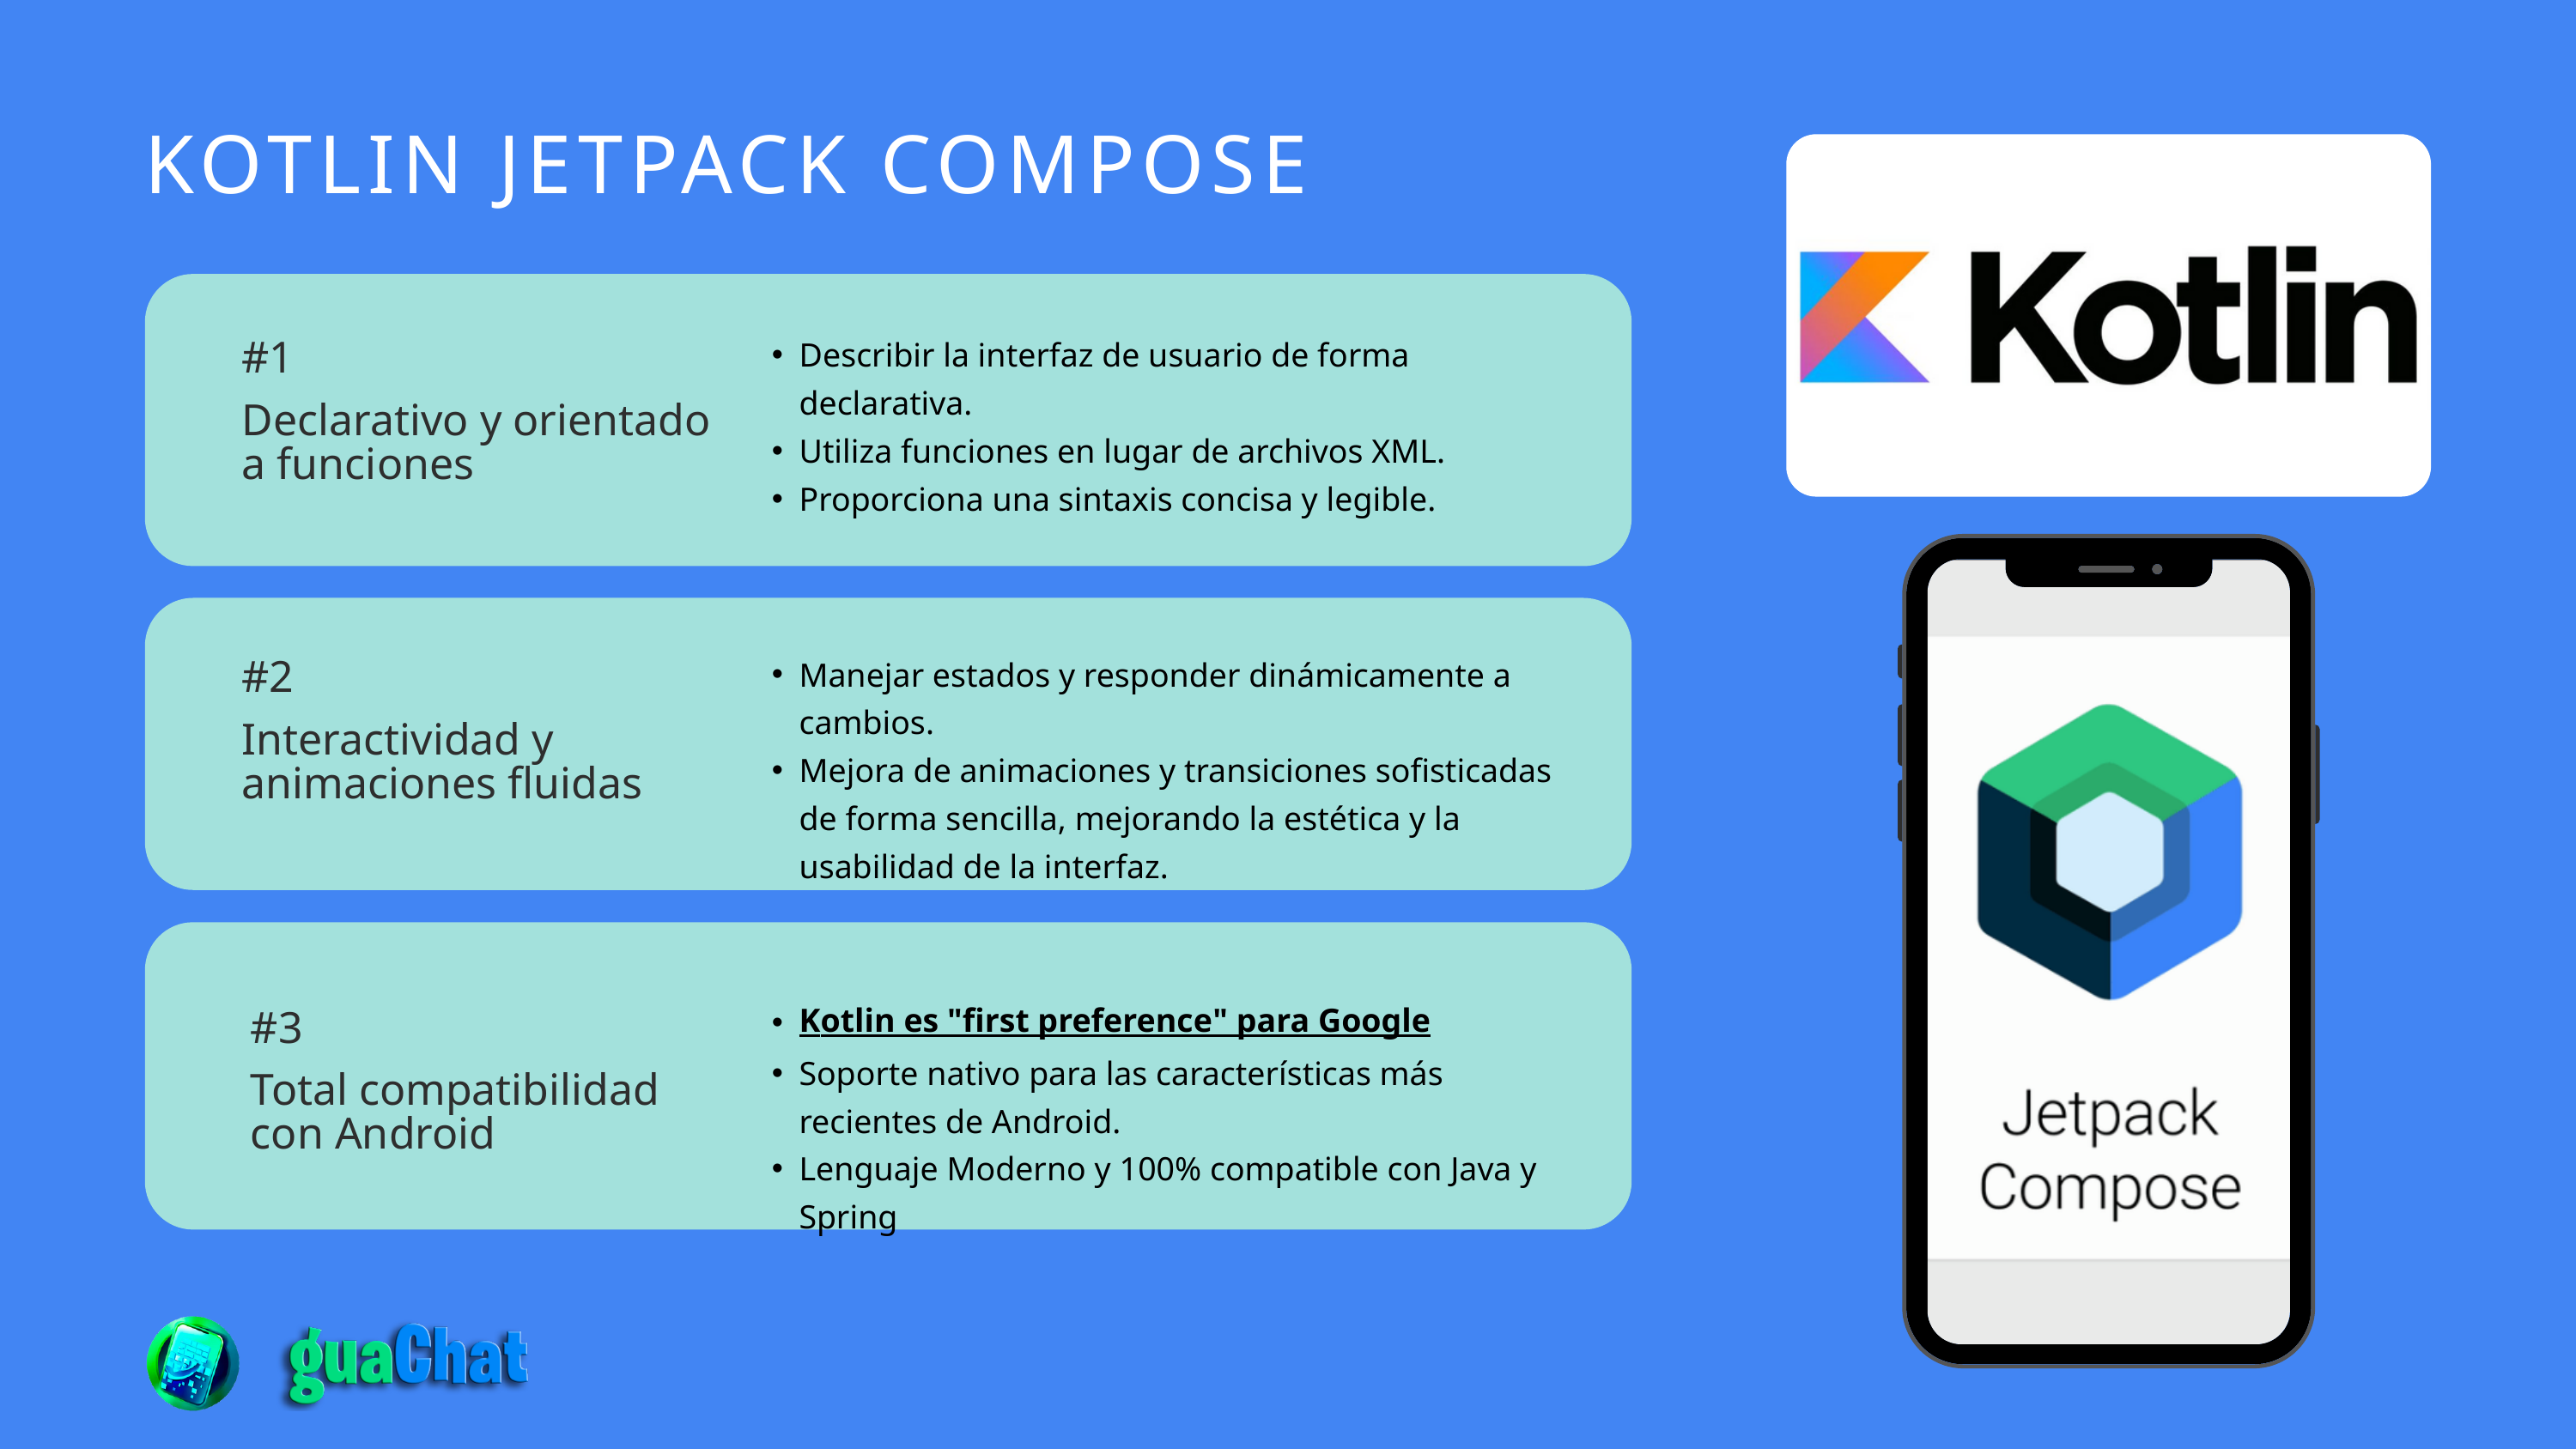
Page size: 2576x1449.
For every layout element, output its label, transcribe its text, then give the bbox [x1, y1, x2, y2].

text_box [144, 597, 1632, 891]
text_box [144, 922, 1632, 1230]
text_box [1897, 533, 2320, 1369]
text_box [144, 273, 1632, 567]
text_box KOTLIN JETPACK COMPOSE [144, 45, 1382, 210]
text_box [144, 1314, 550, 1411]
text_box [1786, 134, 2432, 497]
